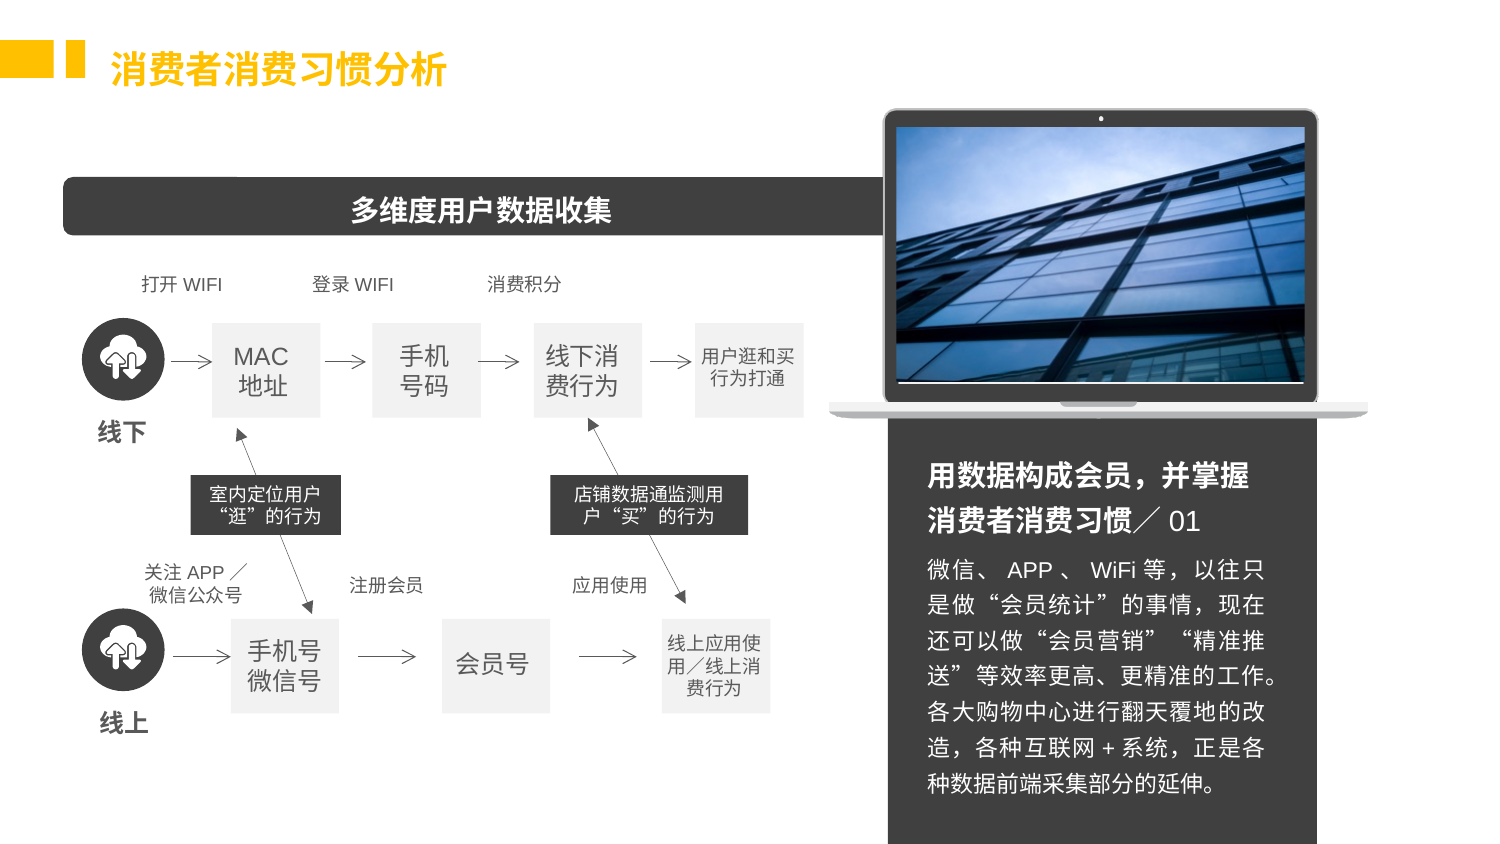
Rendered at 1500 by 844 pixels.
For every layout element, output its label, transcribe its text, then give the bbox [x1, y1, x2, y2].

text_box 多维度用户数据收集 [185, 174, 779, 235]
text_box [65, 39, 86, 79]
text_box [73, 265, 812, 746]
text_box [62, 175, 829, 237]
text_box [887, 427, 1318, 844]
text_box 消费者消费习惯分析 [99, 40, 460, 97]
text_box 用数据构成会员，并掌握消费者消费习惯／01 [913, 439, 1289, 545]
text_box [0, 39, 55, 79]
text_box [829, 108, 1368, 427]
text_box 微信、APP、WiFi等，以往只是做“会员统计”的事情，现在还可以做“会员营销”“精准推送”等效率更高、更精准的工作。 各大购物中心进行翻天覆地的改造，各种互联网+系统，正是各种数据前端采集部分的延伸。 [913, 539, 1280, 804]
